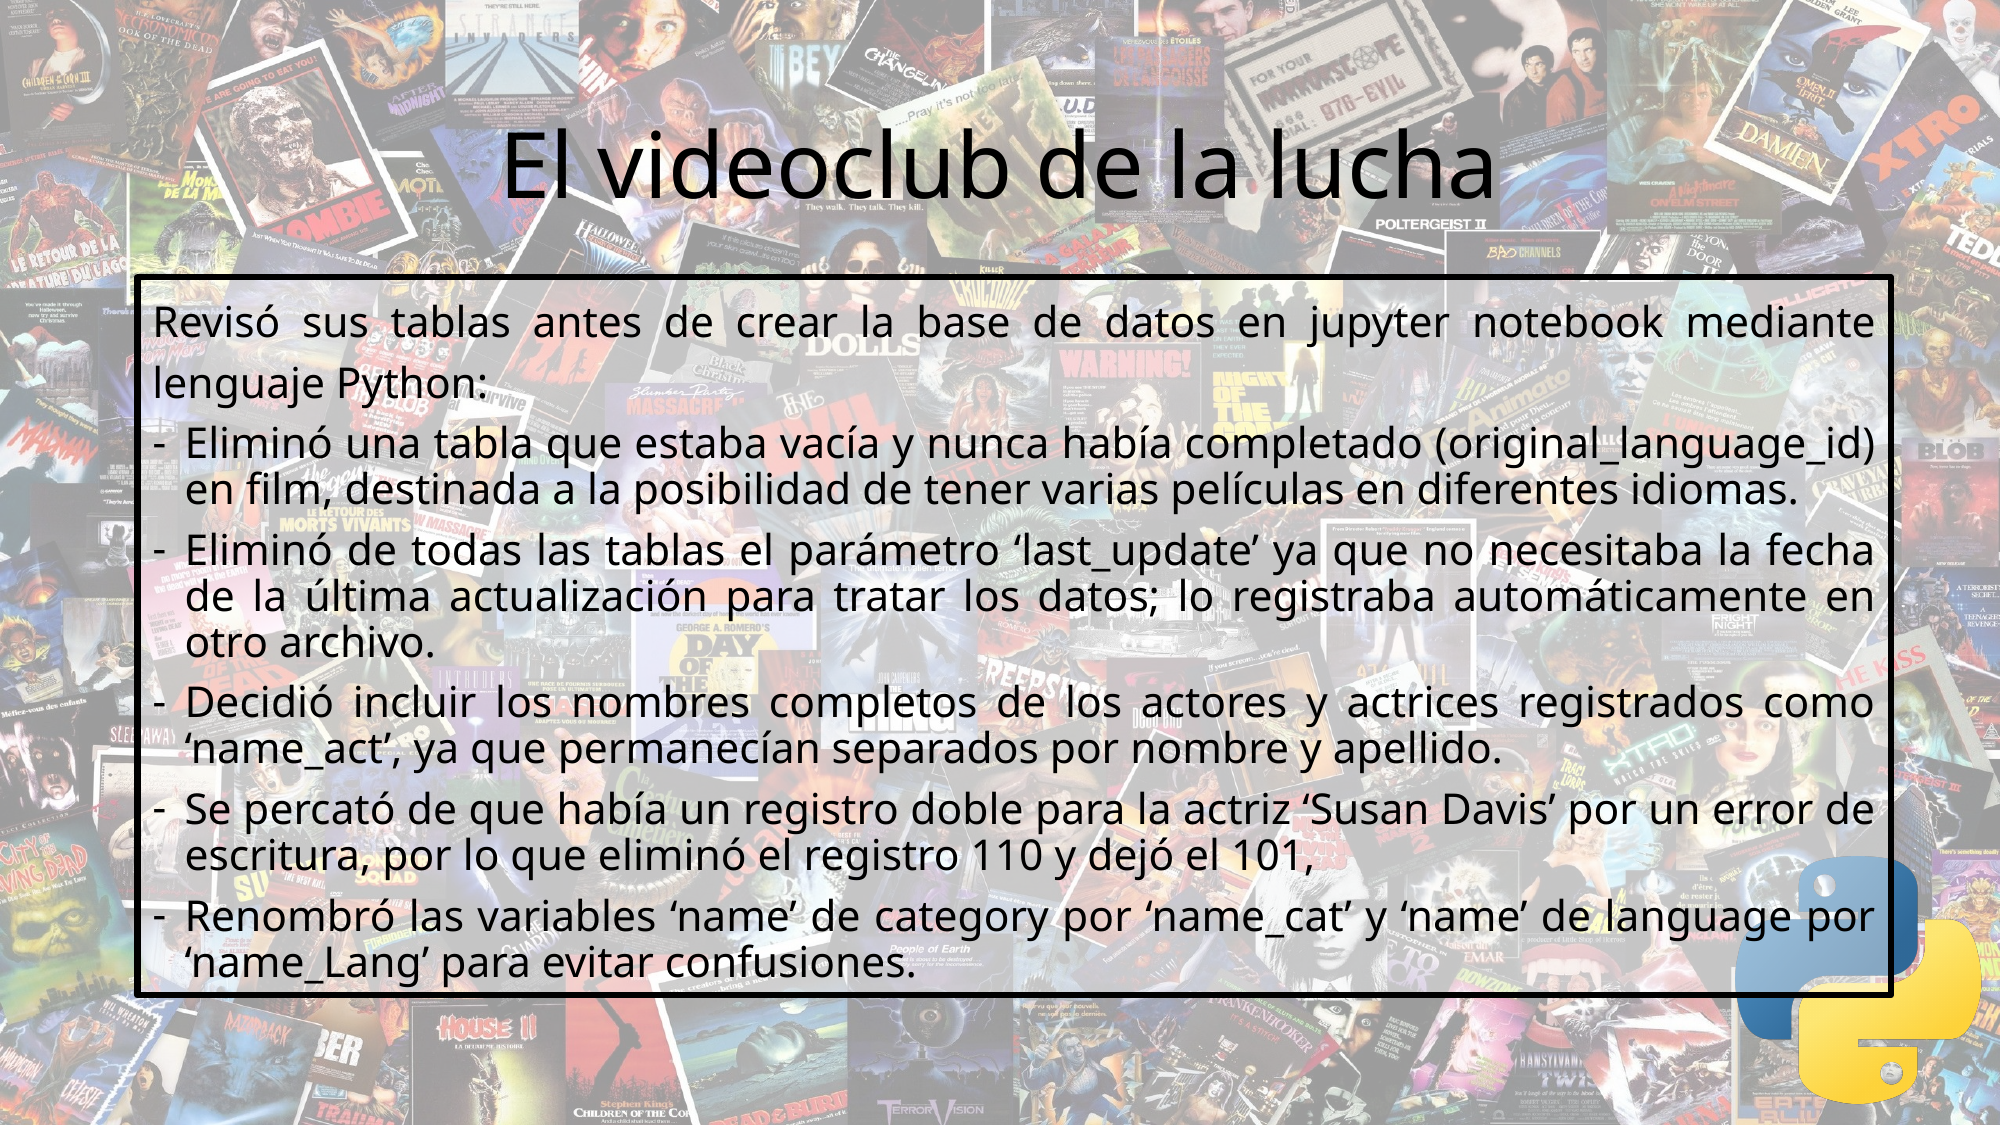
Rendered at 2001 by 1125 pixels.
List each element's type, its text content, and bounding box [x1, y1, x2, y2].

title El videoclub de la lucha [137, 59, 1863, 277]
picture [1735, 856, 1990, 1125]
list Revisó sus tablas antes de crear la base de datos en jupyter notebook mediante lenguaje Python: Eliminó una tabla que estaba vacía y nunca había completado (original_language_id) en film, destinada a la posibilidad de tener varias películas en diferentes idiomas. Eliminó de todas las tablas el parámetro ‘last_update’ ya que no necesitaba la fecha de la última actualización para tratar los datos; lo registraba automáticamente en otro archivo. Decidió incluir los nombres completos de los actores y actrices registrados como ‘name_act’, ya que permanecían separados por nombre y apellido. Se percató de que había un registro doble para la actriz ‘Susan Davis’ por un error de escritura, por lo que eliminó el registro 110 y dejó el 101, Renombró las variables ‘name’ de category por ‘name_cat’ y ‘name’ de language por ‘name_Lang’ para evitar confusiones. [137, 277, 1891, 996]
